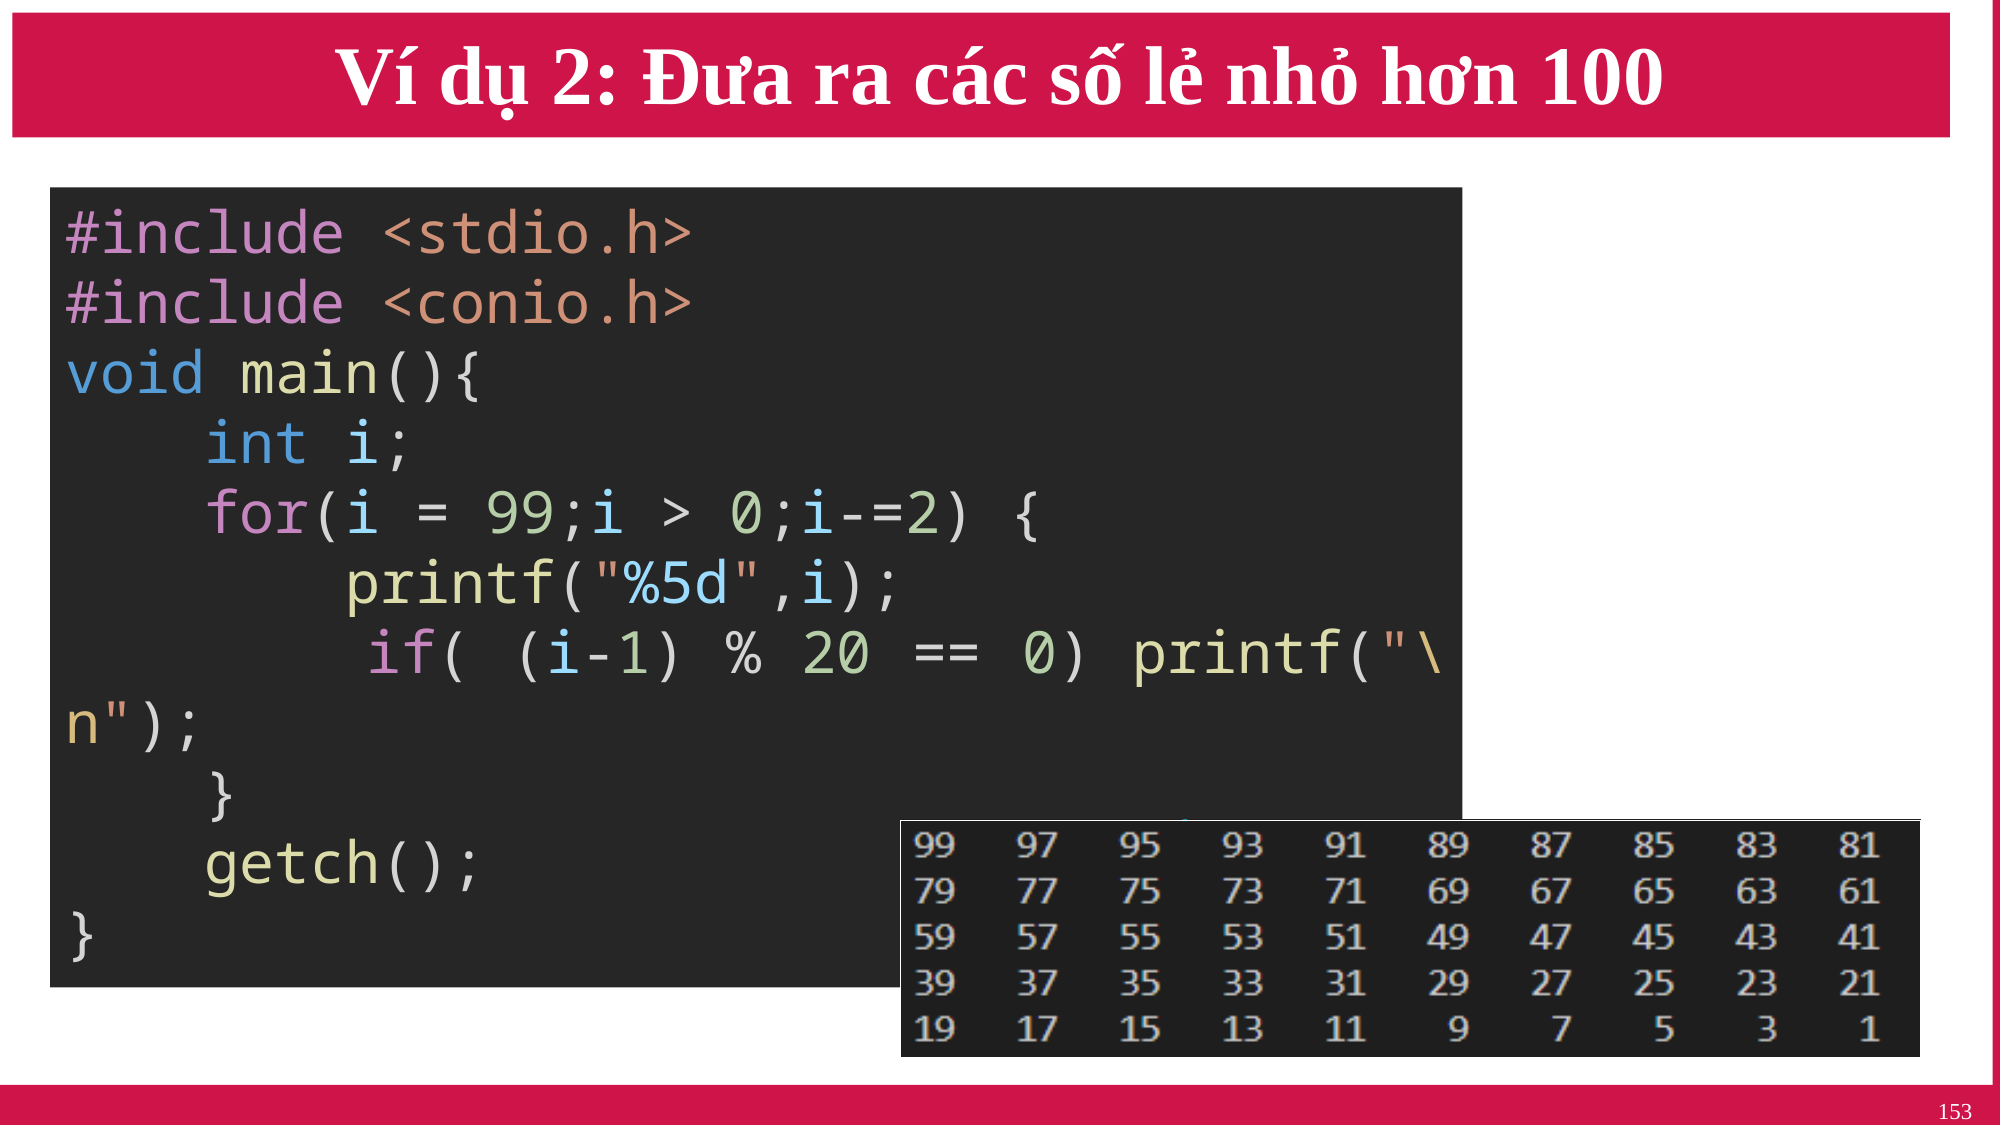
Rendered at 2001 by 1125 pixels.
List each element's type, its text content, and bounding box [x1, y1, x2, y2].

slide_number 153 [1520, 1074, 1988, 1113]
list #include <stdio.h> #include <conio.h> void main(){ int i; for(i = 99;i > 0;i-=2) { printf("%5d",i); if( (i-1) % 20 == 0) printf("\n"); } getch(); } [50, 187, 1463, 988]
title Ví dụ 2: Đưa ra các số lẻ nhỏ hơn 100 [99, 24, 1900, 118]
picture [899, 819, 1921, 1058]
